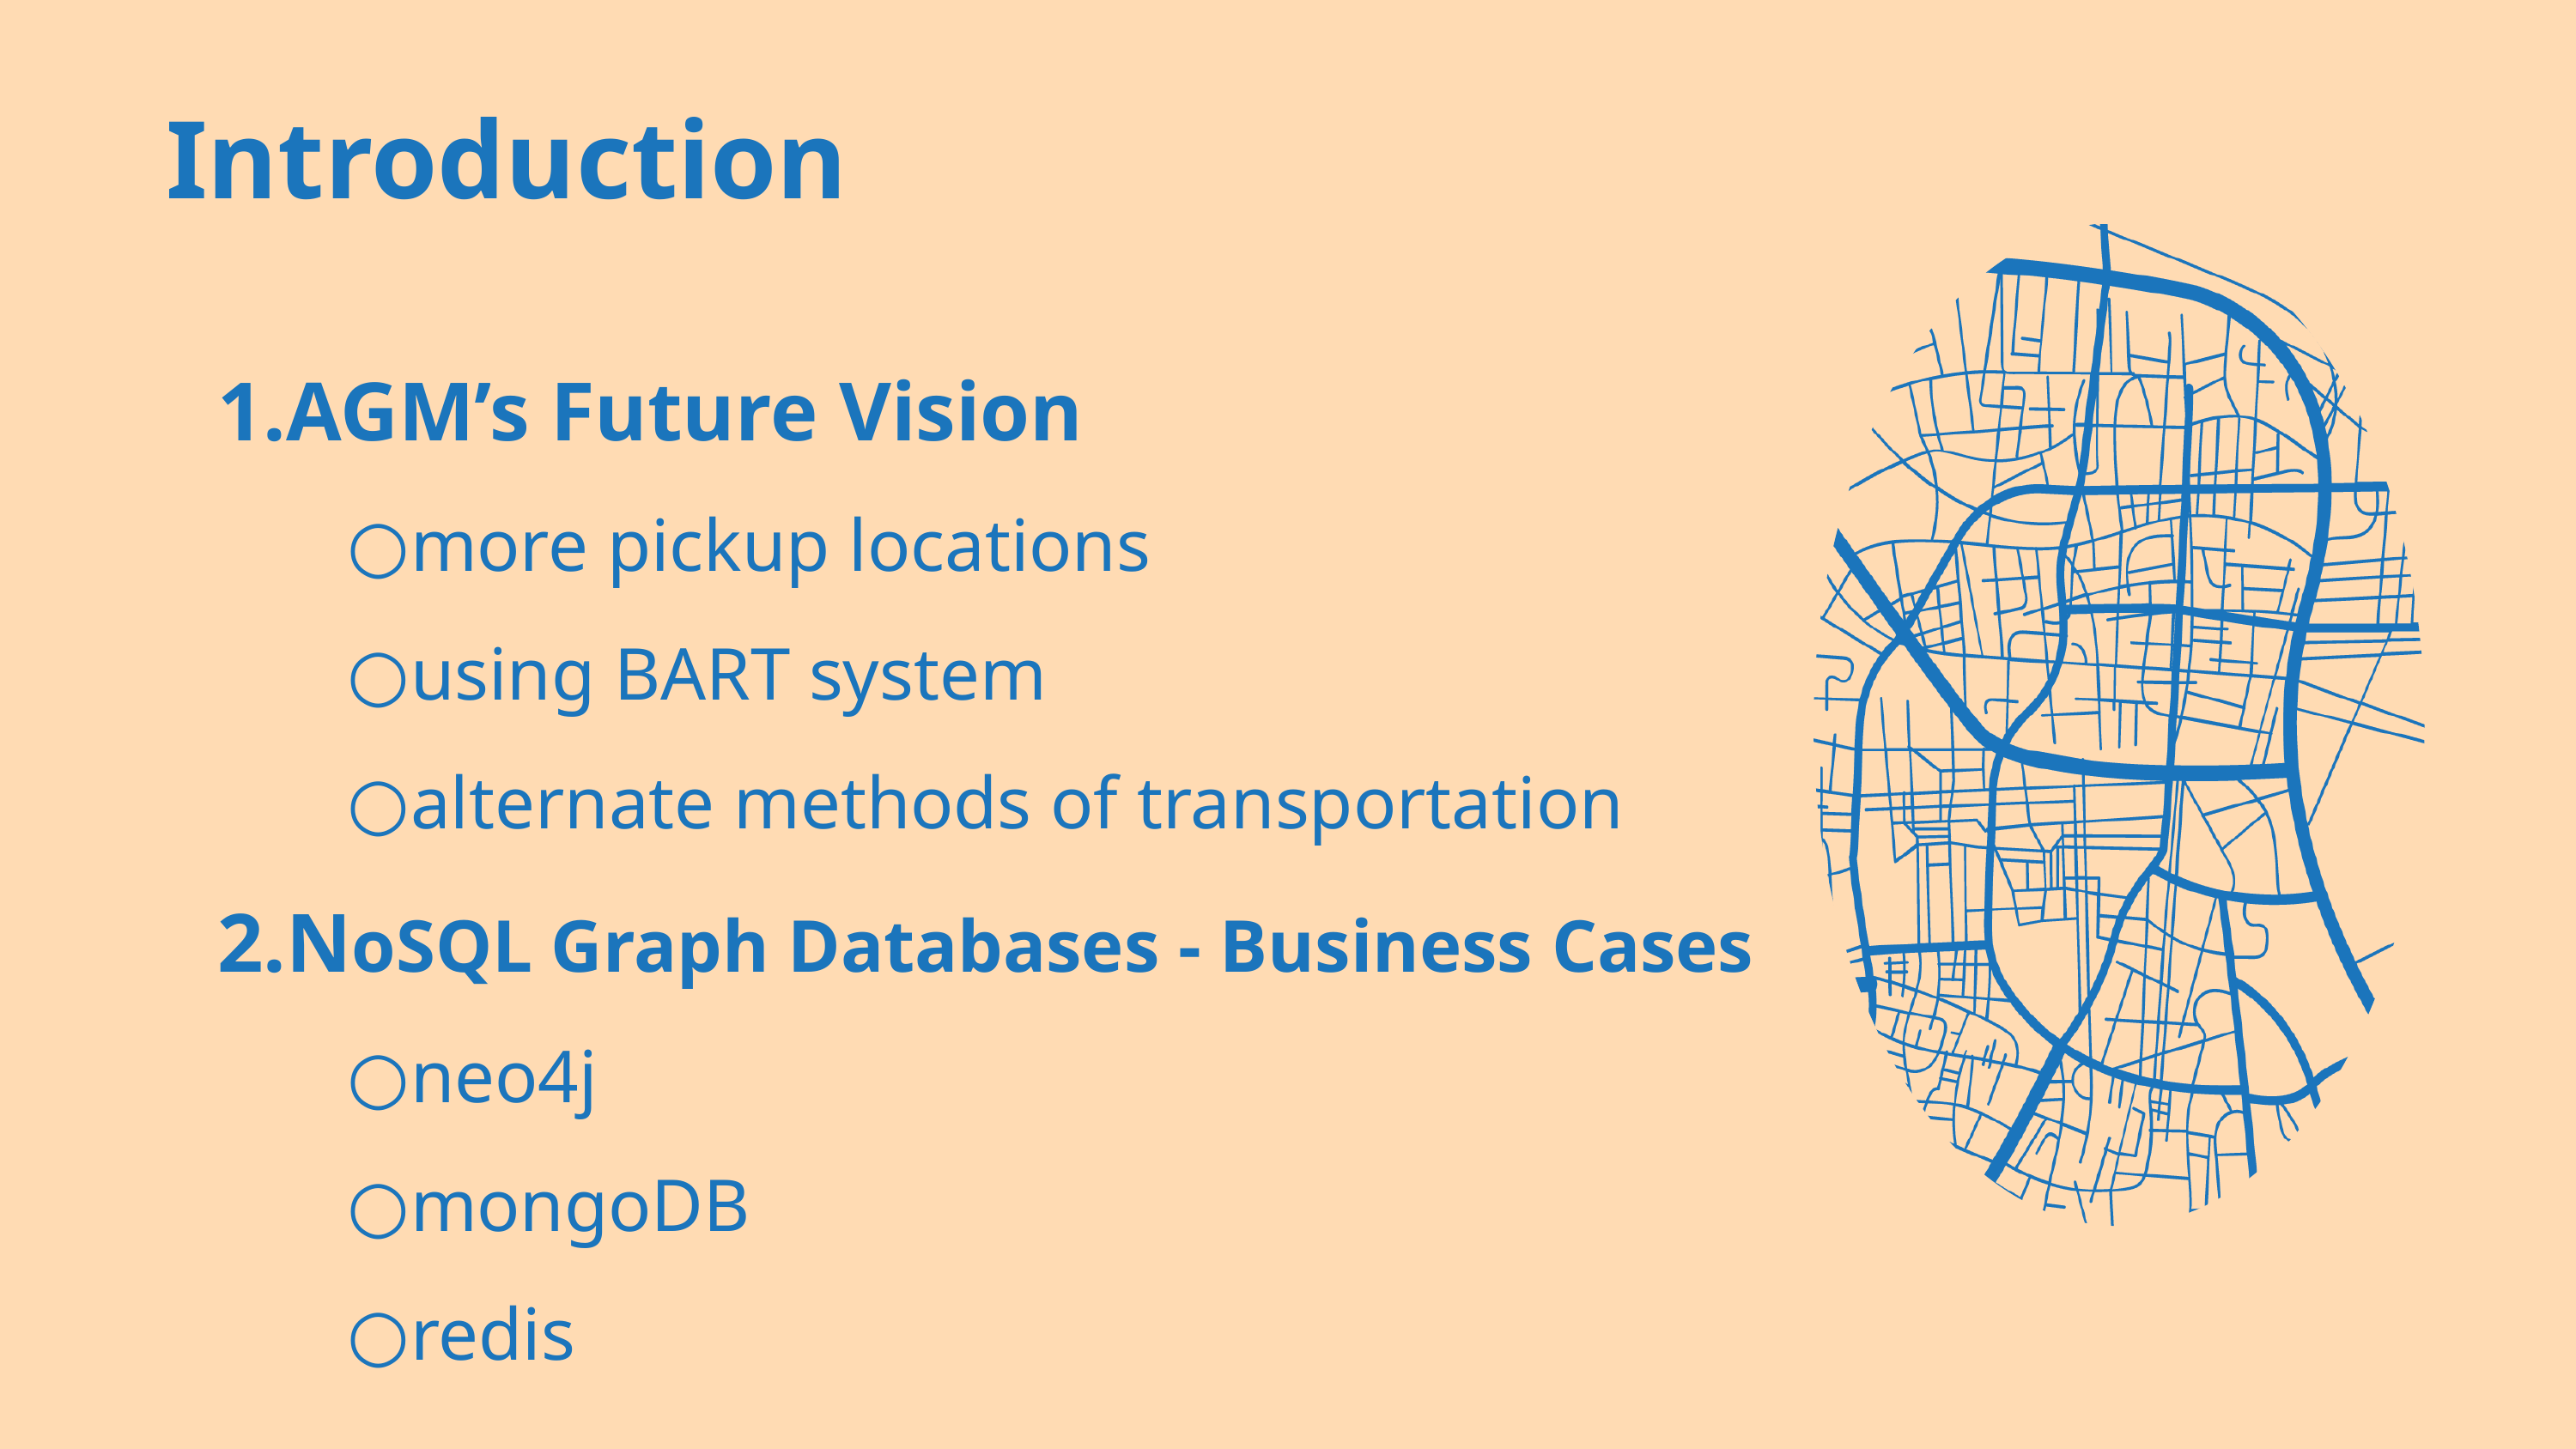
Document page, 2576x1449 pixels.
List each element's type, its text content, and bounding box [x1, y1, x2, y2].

picture [1617, 222, 2576, 1227]
text_box Introduction [166, 91, 2410, 221]
text_box AGM’s Future Vision more pickup locations using BART system alternate methods of transportation NoSQL Graph Databases - Business Cases neo4j mongoDB redis [204, 299, 2235, 1387]
